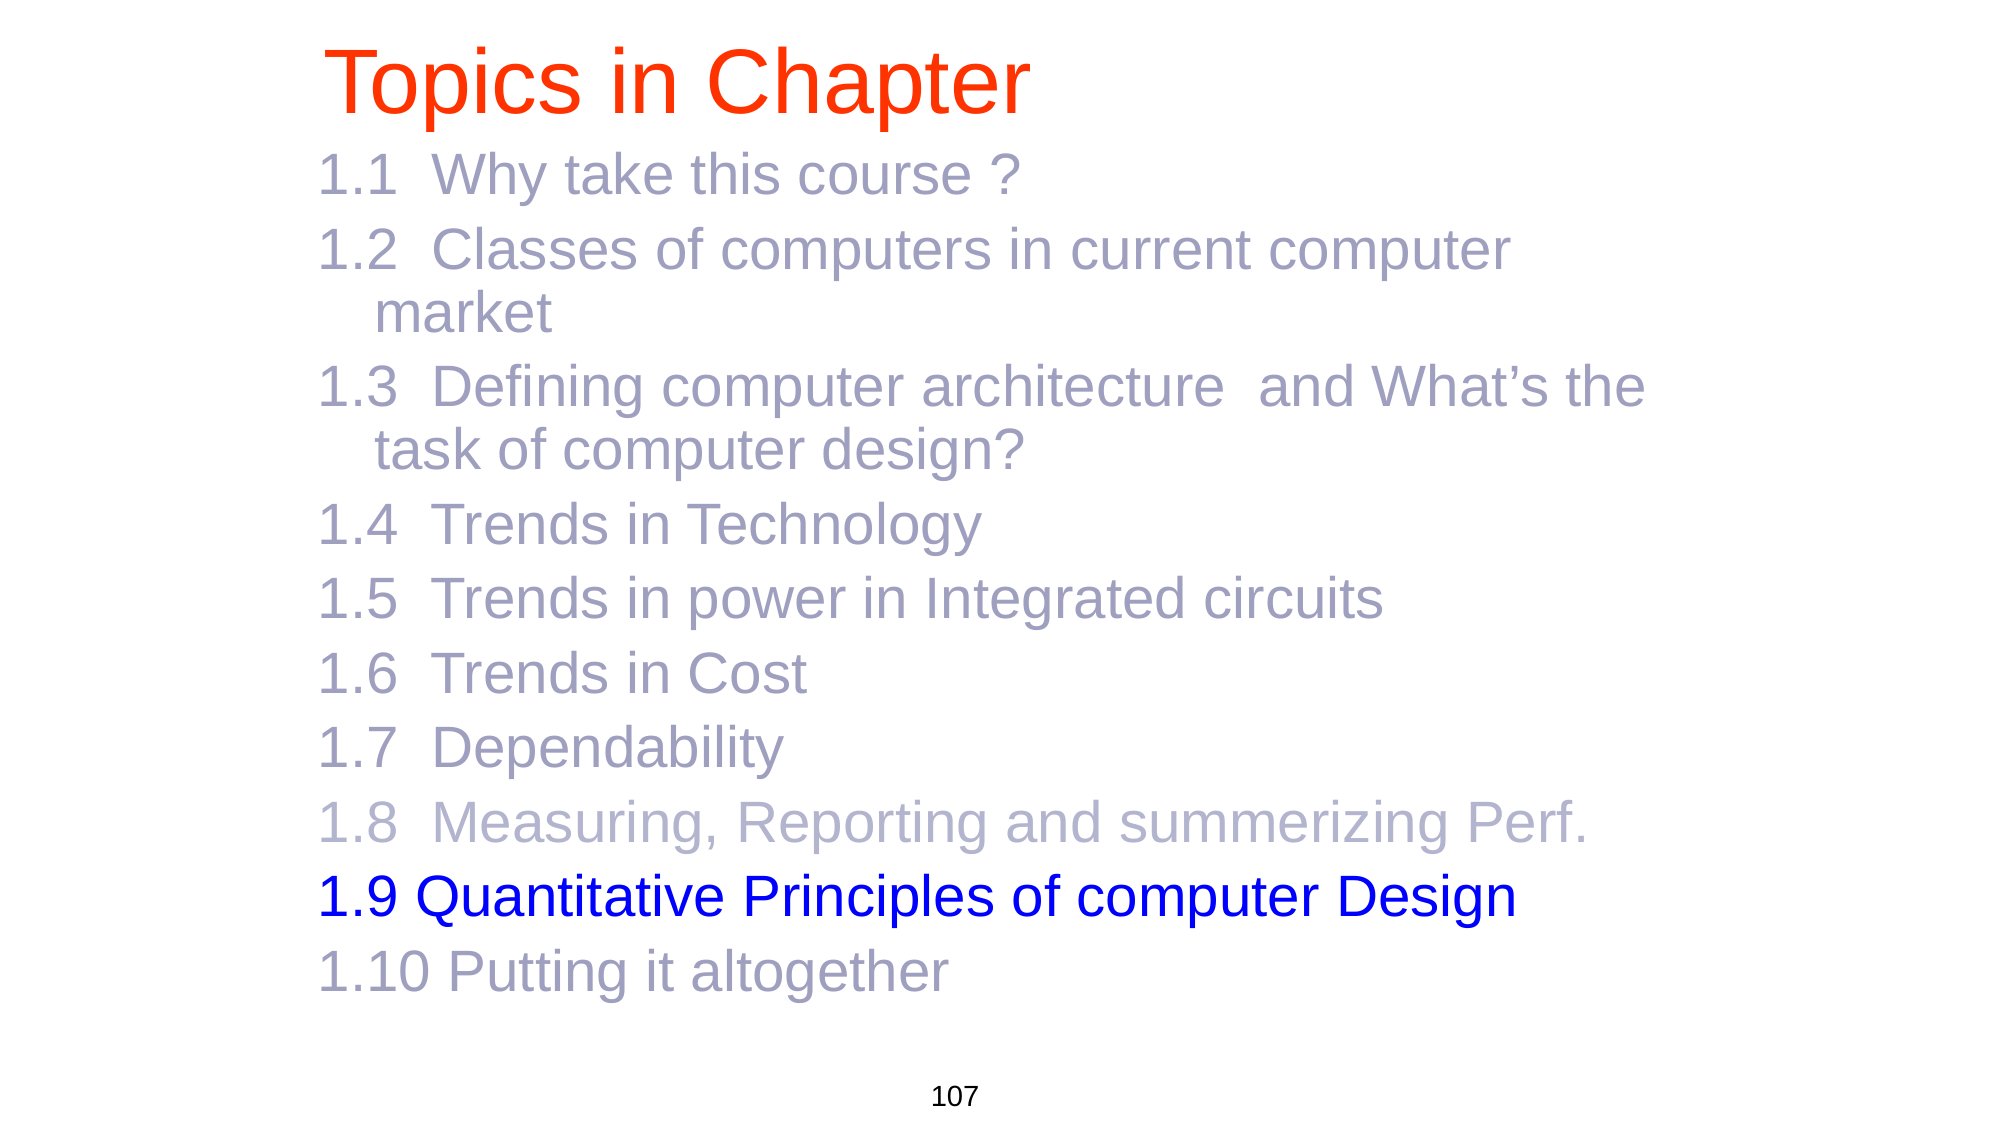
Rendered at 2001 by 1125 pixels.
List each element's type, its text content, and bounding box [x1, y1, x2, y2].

list 1.1 Why take this course ? 1.2 Classes of computers in current computer market 1.3 Defining computer architecture and What’s the task of computer design? 1.4 Trends in Technology 1.5 Trends in power in Integrated circuits 1.6 Trends in Cost 1.7 Dependability 1.8 Measuring, Reporting and summerizing Perf. 1.9 Quantitative Principles of computer Design 1.10 Putting it altogether [303, 137, 1704, 1038]
title Topics in Chapter [308, 0, 1723, 154]
